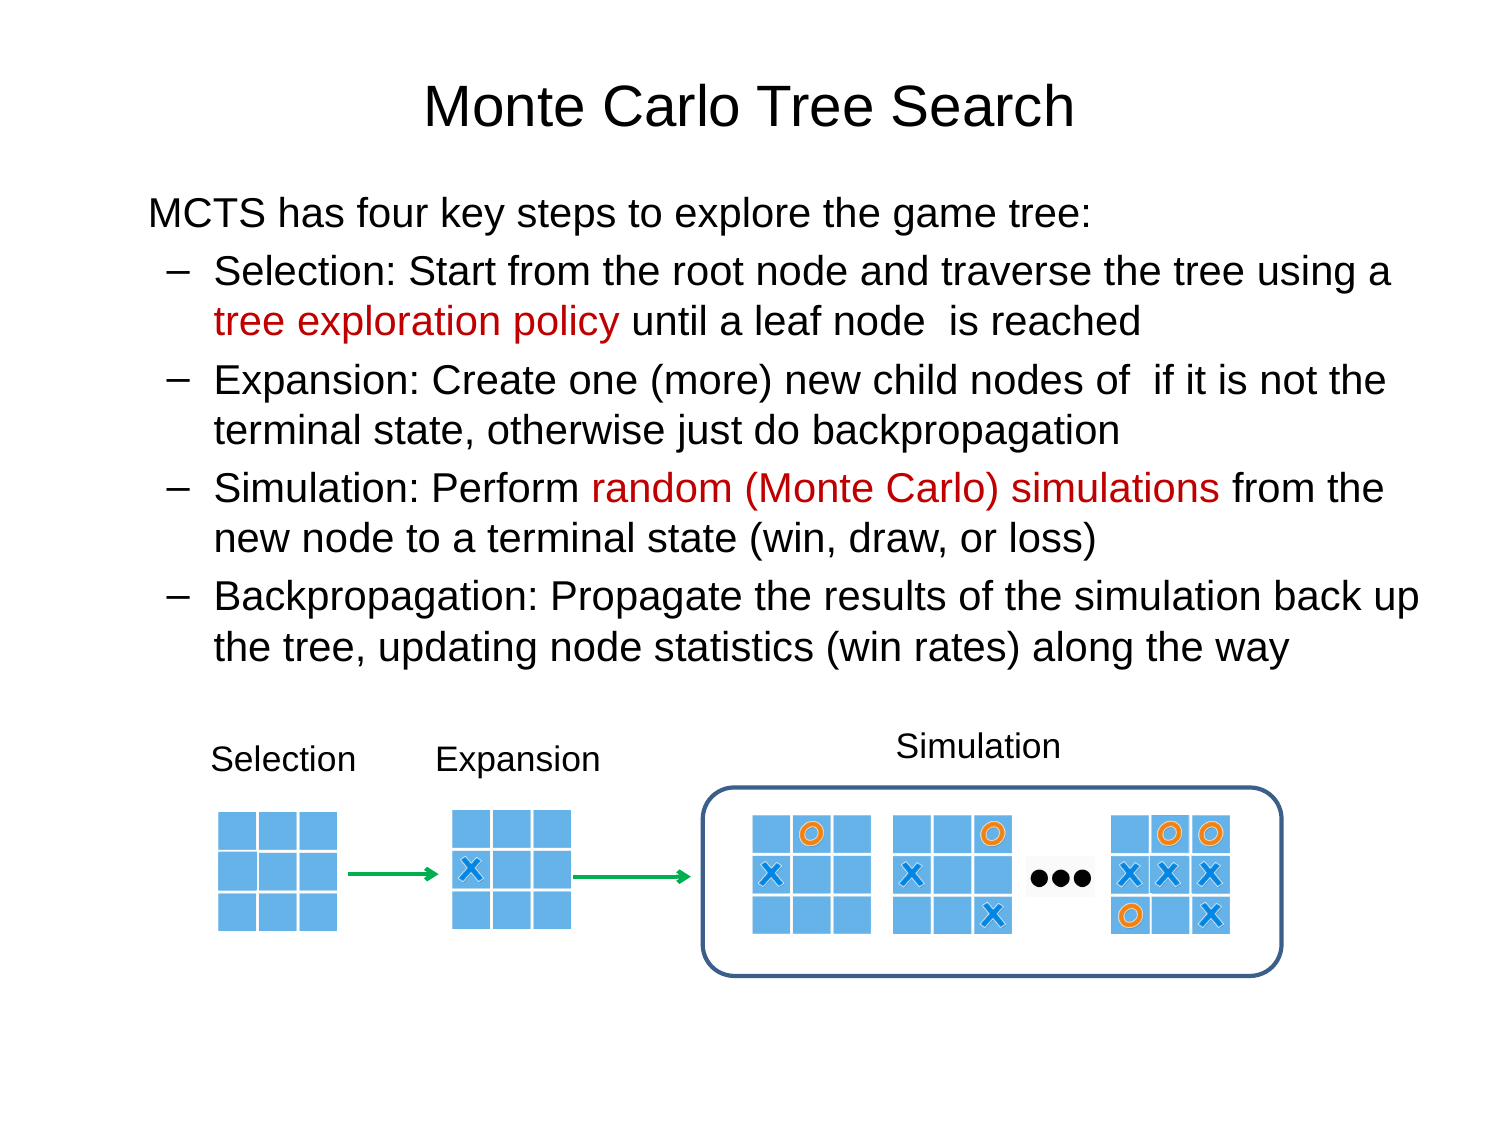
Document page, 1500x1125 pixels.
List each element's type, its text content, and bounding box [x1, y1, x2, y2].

title Monte Carlo Tree Search [74, 9, 1426, 198]
picture [893, 815, 1012, 935]
text_box Simulation [880, 715, 1077, 774]
picture [1026, 856, 1095, 897]
text_box Expansion [420, 728, 616, 787]
picture [452, 810, 571, 929]
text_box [1110, 815, 1230, 935]
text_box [218, 811, 337, 931]
picture [752, 815, 871, 935]
text_box Selection [195, 728, 372, 787]
text_box [700, 785, 1284, 979]
